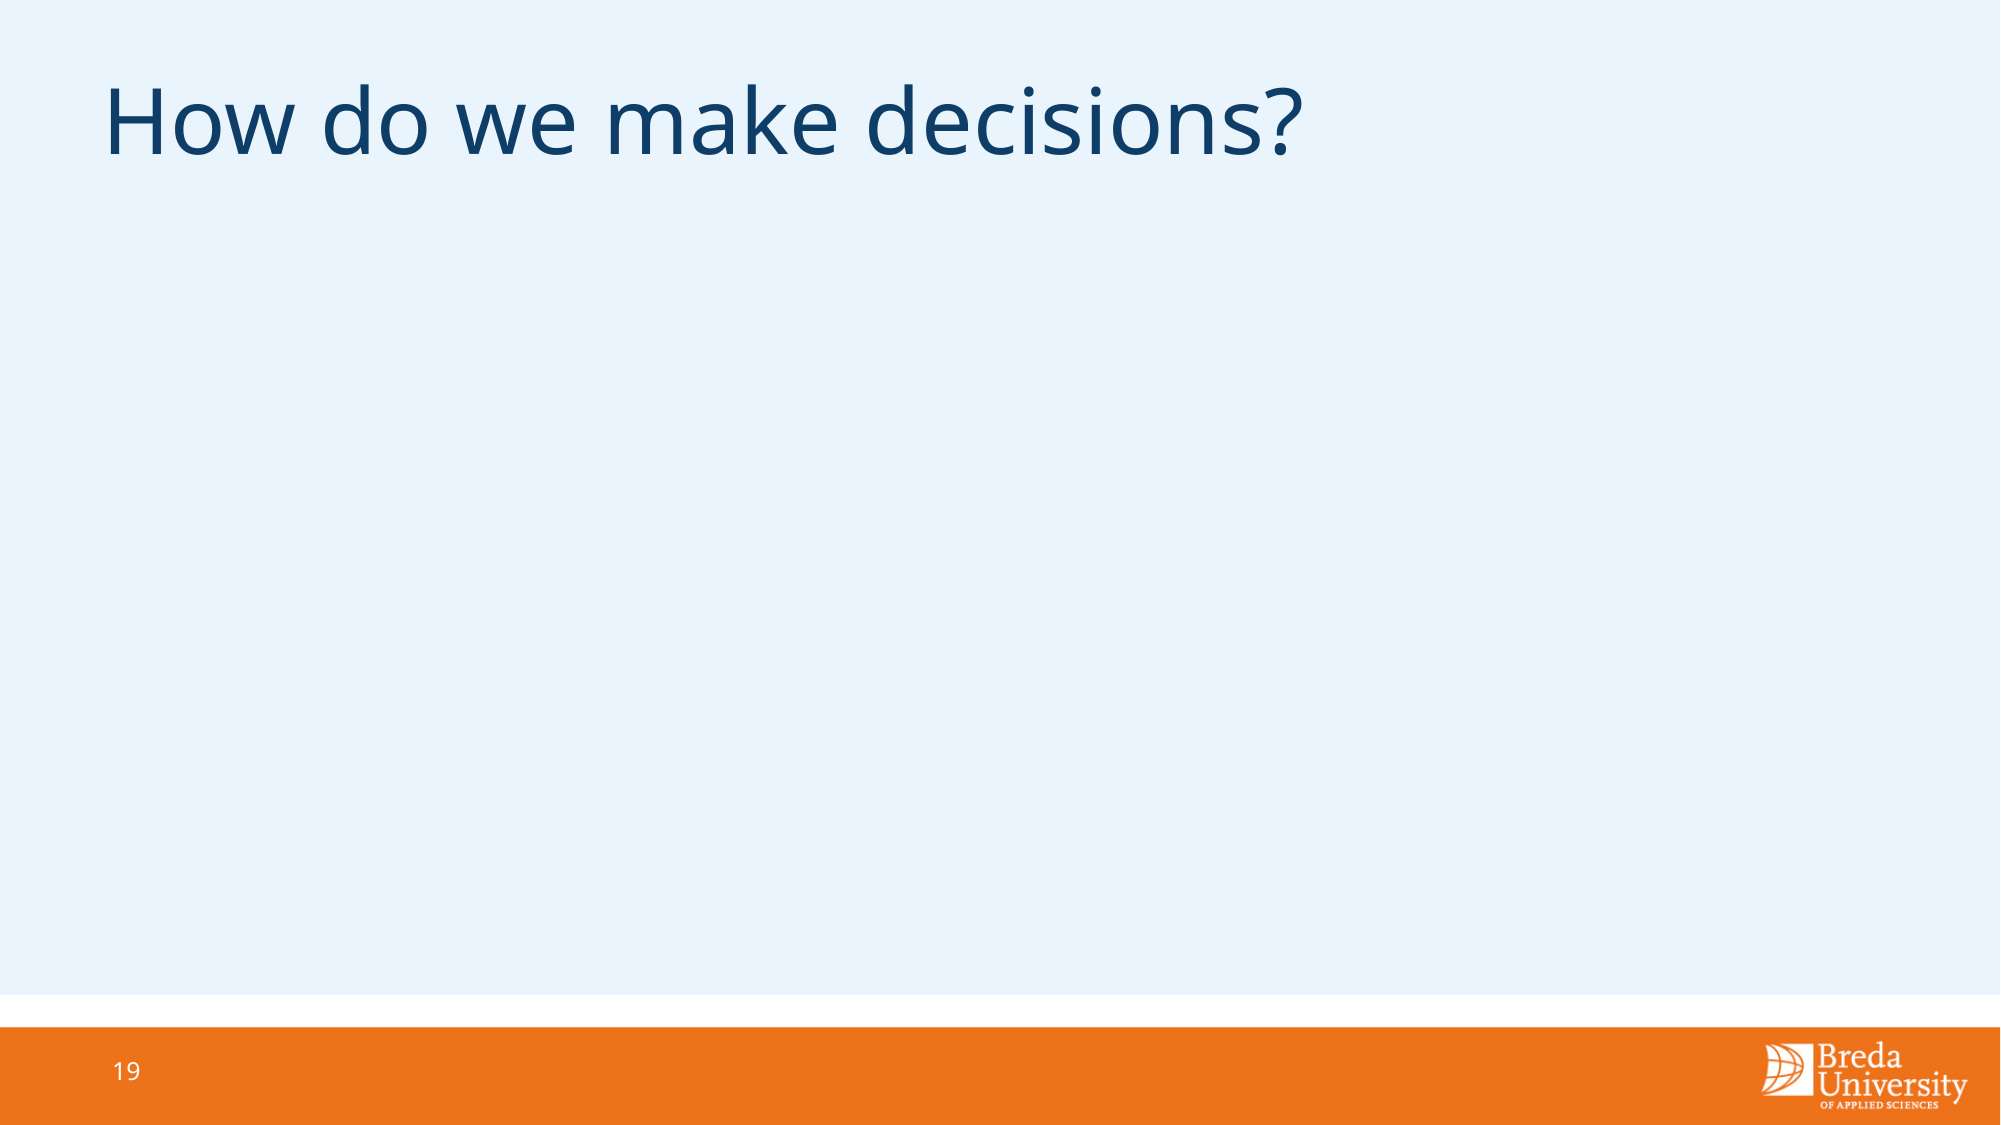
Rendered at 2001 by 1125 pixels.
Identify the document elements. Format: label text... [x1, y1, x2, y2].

title How do we make decisions? [88, 67, 1917, 210]
slide_number 19 [97, 1042, 198, 1103]
picture [0, 0, 2001, 1125]
